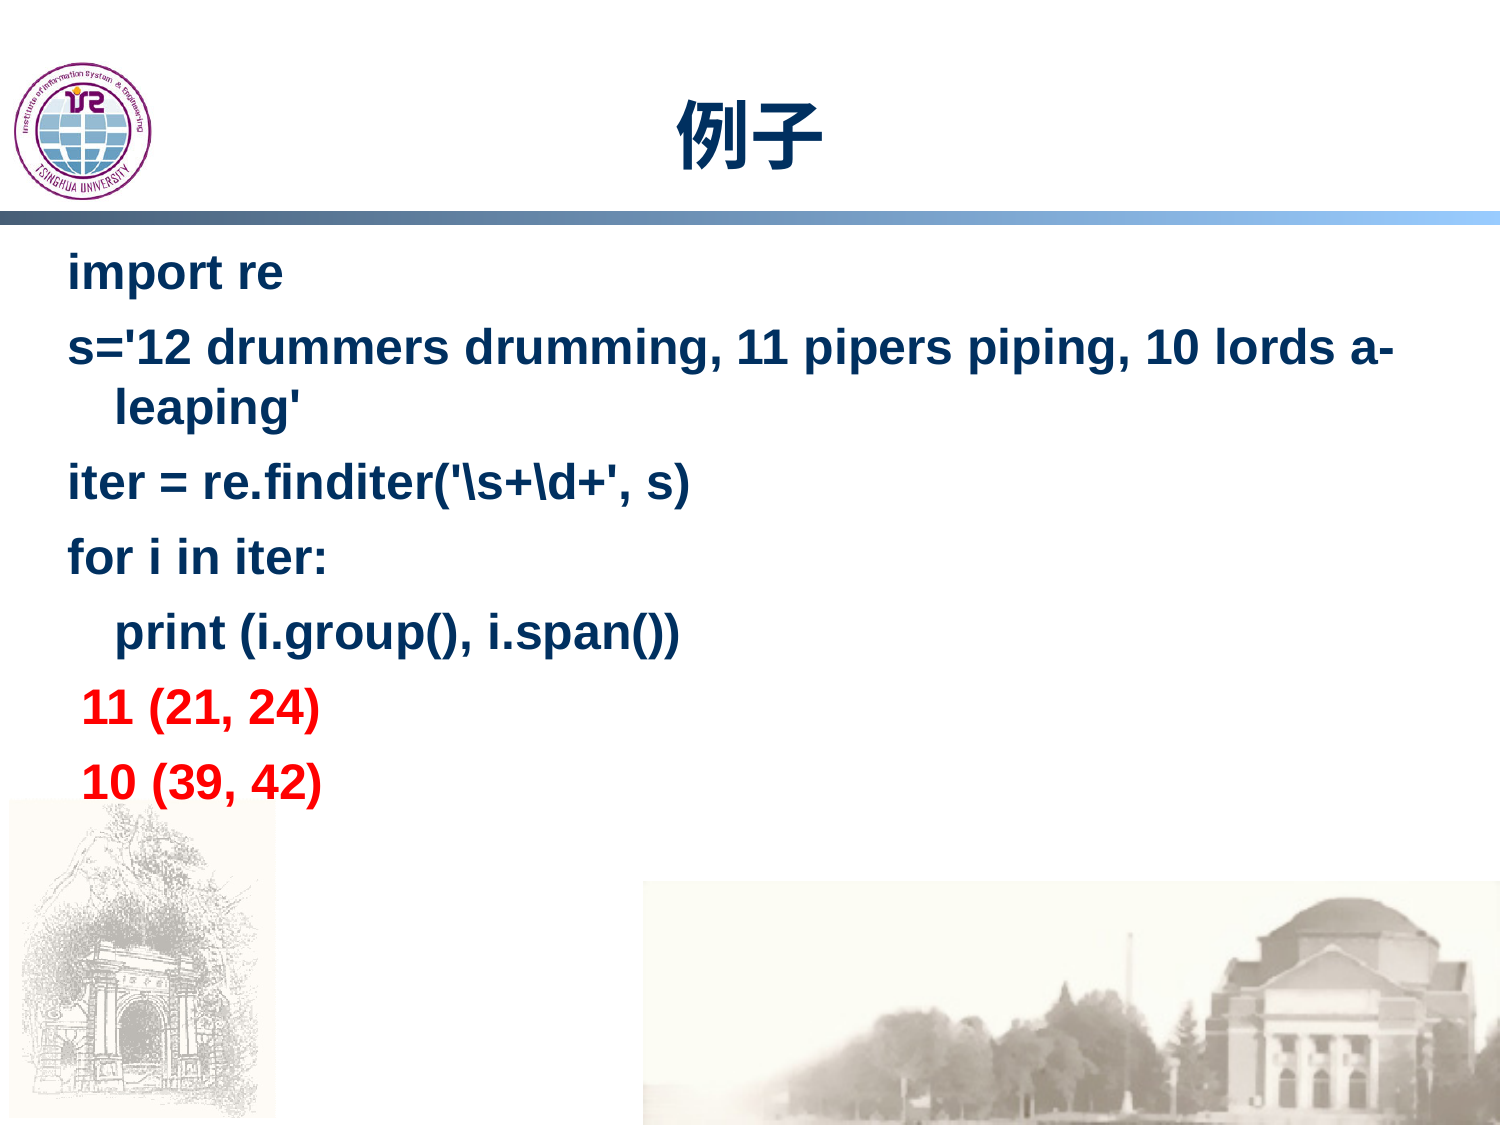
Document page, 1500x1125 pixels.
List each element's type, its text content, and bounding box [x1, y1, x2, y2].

title 例子 [161, 49, 1339, 188]
picture [643, 881, 1500, 1125]
list import re s='12 drummers drumming, 11 pipers piping, 10 lords a-leaping' iter = re.finditer('\s+\d+', s) for i in iter: print (i.group(), i.span()) 11 (21, 24) 10 (39, 42) [52, 231, 1460, 1095]
picture [0, 54, 160, 204]
picture [9, 798, 276, 1118]
